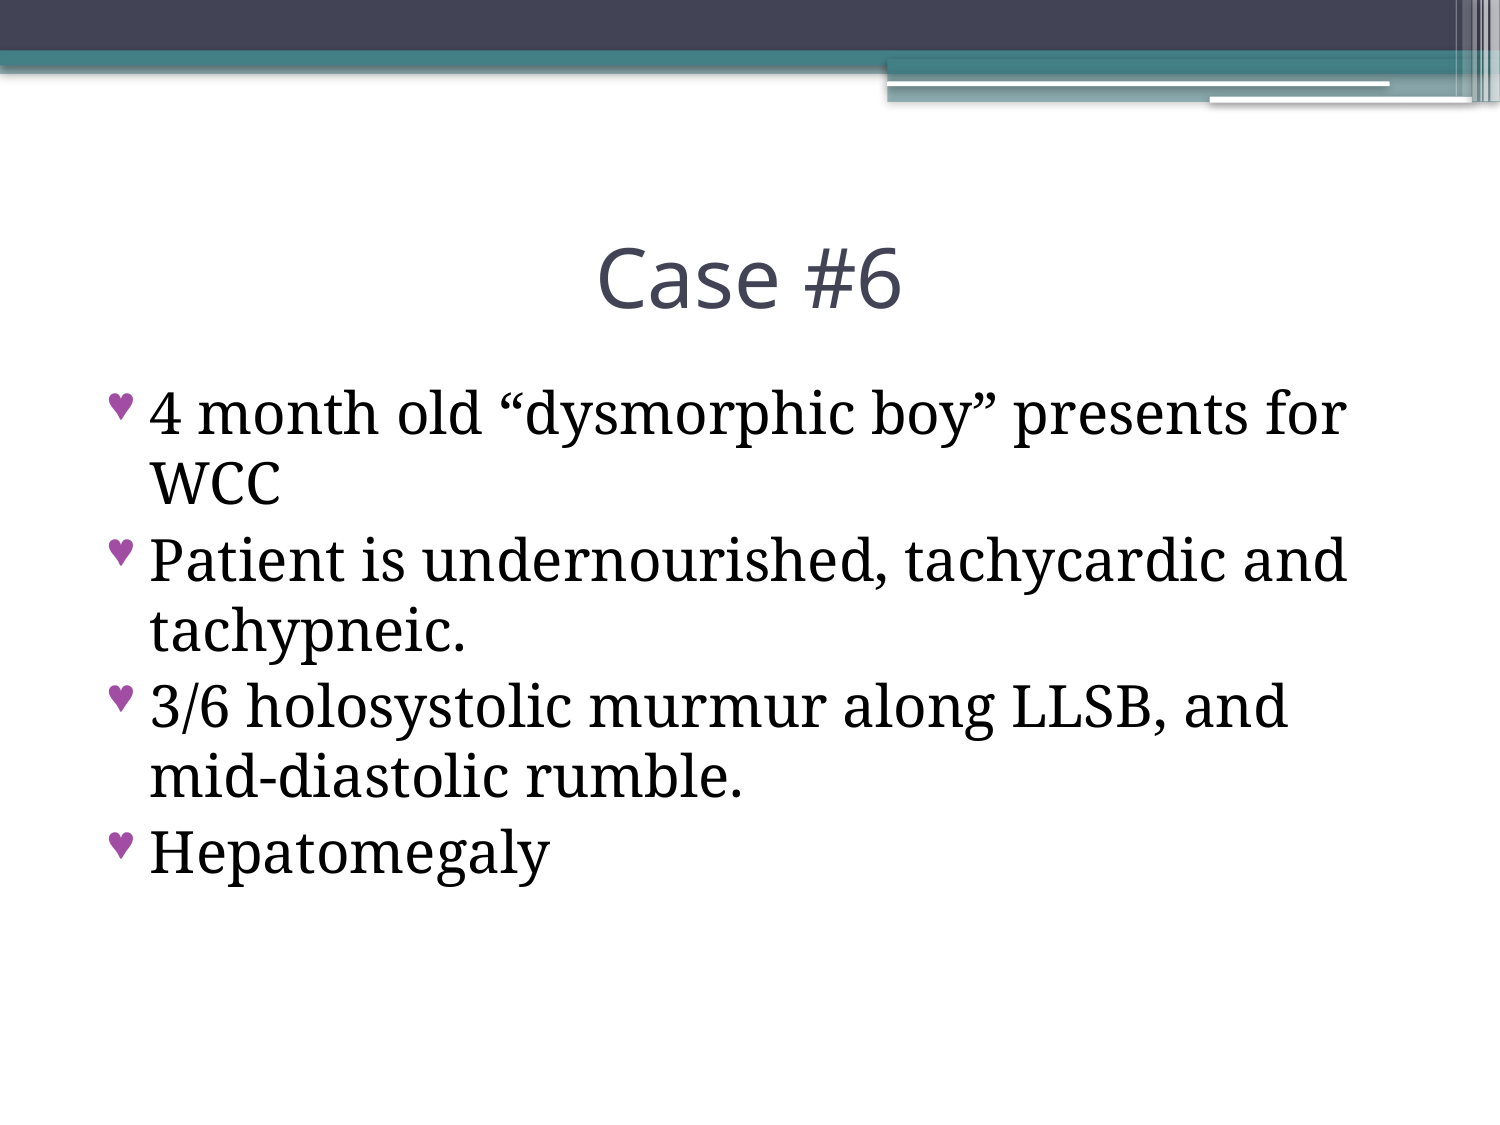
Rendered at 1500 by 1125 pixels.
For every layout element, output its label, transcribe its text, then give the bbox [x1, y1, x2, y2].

list 4 month old “dysmorphic boy” presents for WCC Patient is undernourished, tachycardic and tachypneic. 3/6 holosystolic murmur along LLSB, and mid-diastolic rumble. Hepatomegaly [75, 369, 1425, 1079]
title Case #6 [75, 187, 1425, 363]
